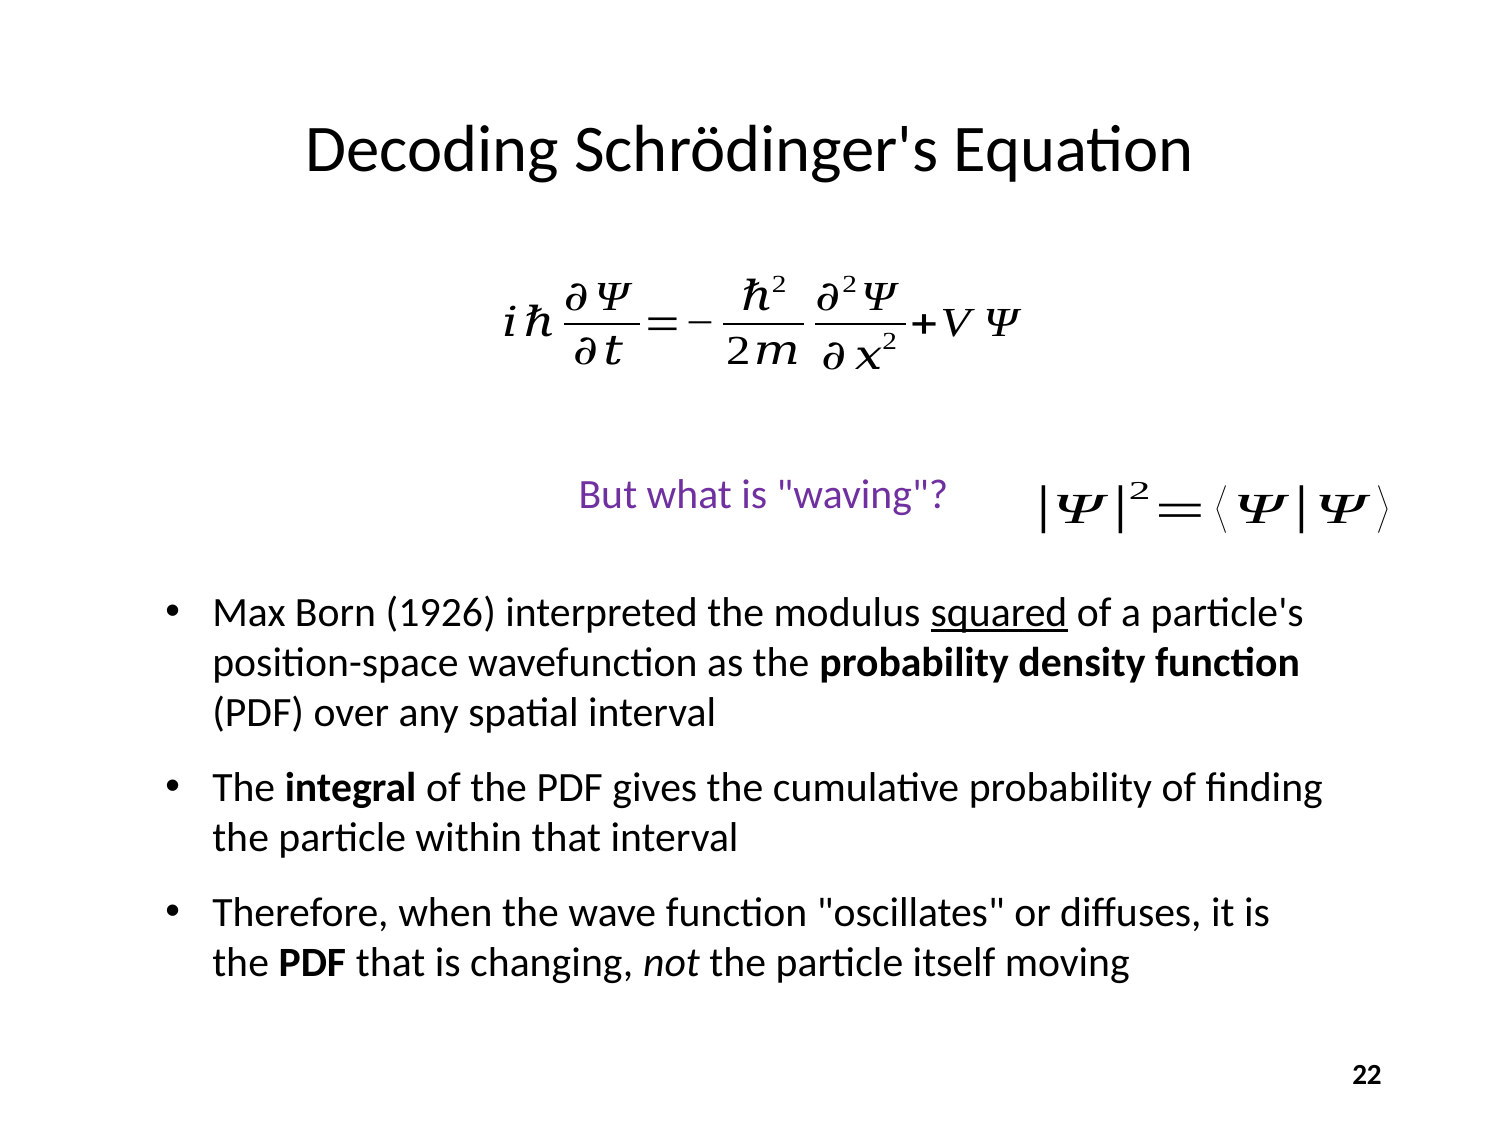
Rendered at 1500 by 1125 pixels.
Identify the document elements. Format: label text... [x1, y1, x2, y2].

text_box But what is "waving"? [541, 459, 986, 524]
title Decoding Schrödinger's Equation [103, 59, 1397, 241]
slide_number 22 [1059, 1042, 1397, 1103]
text_box Max Born (1926) interpreted the modulus squared of a particle's position-space wavefunction as the probability density function (PDF) over any spatial interval The integral of the PDF gives the cumulative probability of finding the particle within that interval Therefore, when the wave function "oscillates" or diffuses, it is the PDF that is changing, not the particle itself moving [150, 577, 1350, 1063]
